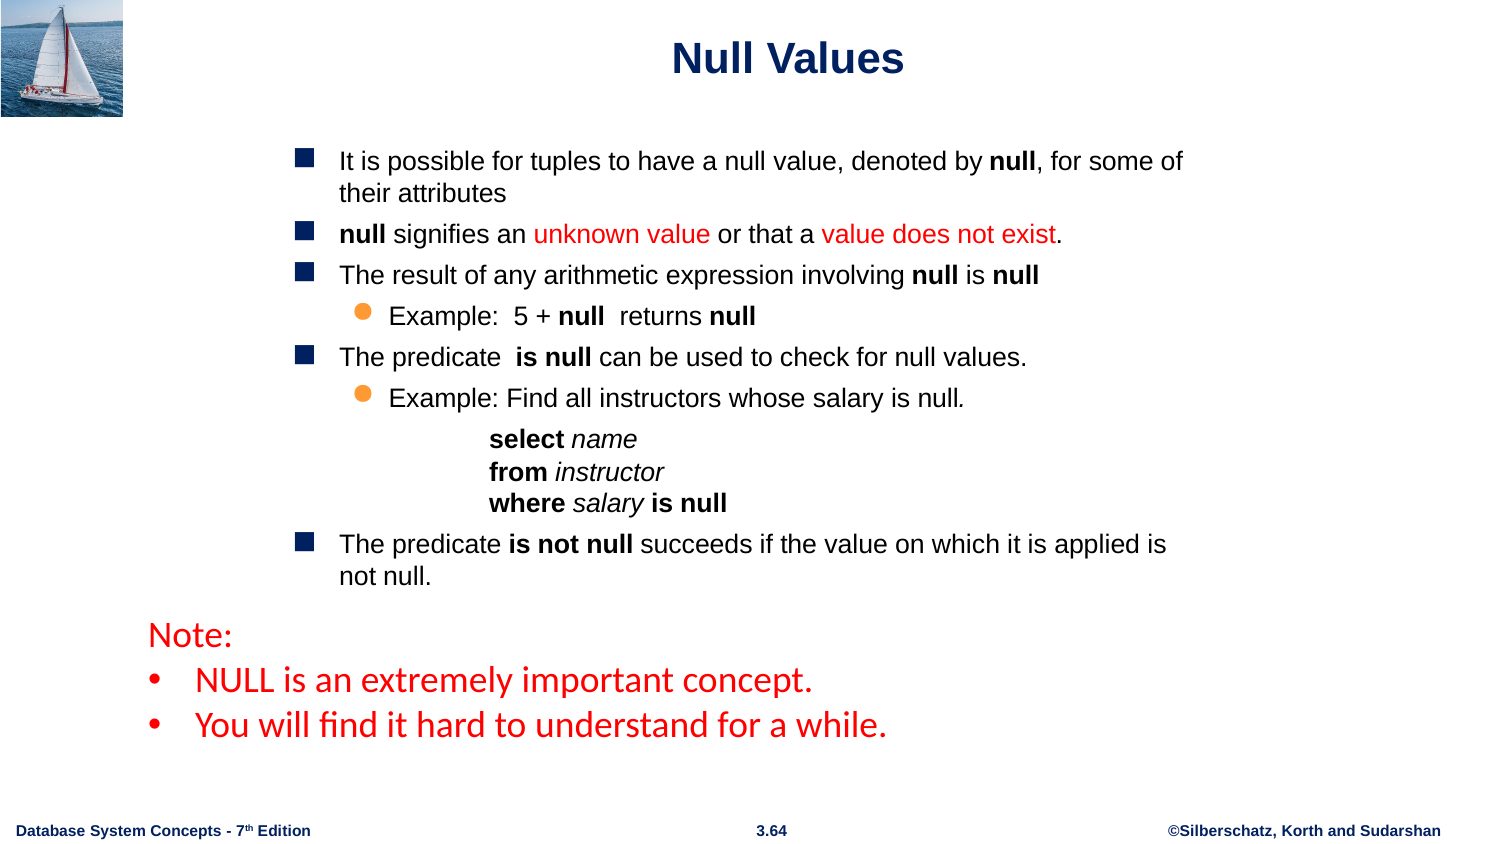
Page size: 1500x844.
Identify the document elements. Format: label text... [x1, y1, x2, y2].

list It is possible for tuples to have a null value, denoted by null, for some of their attributes null signifies an unknown value or that a value does not exist. The result of any arithmetic expression involving null is null Example: 5 + null returns null The predicate is null can be used to check for null values. Example: Find all instructors whose salary is null. select name from instructor where salary is null The predicate is not null succeeds if the value on which it is applied is not null. [282, 136, 1219, 708]
picture [0, 0, 123, 117]
title Null Values [125, 14, 1452, 90]
text_box Note: NULL is an extremely important concept. You will find it hard to understand for a while. [133, 603, 904, 753]
